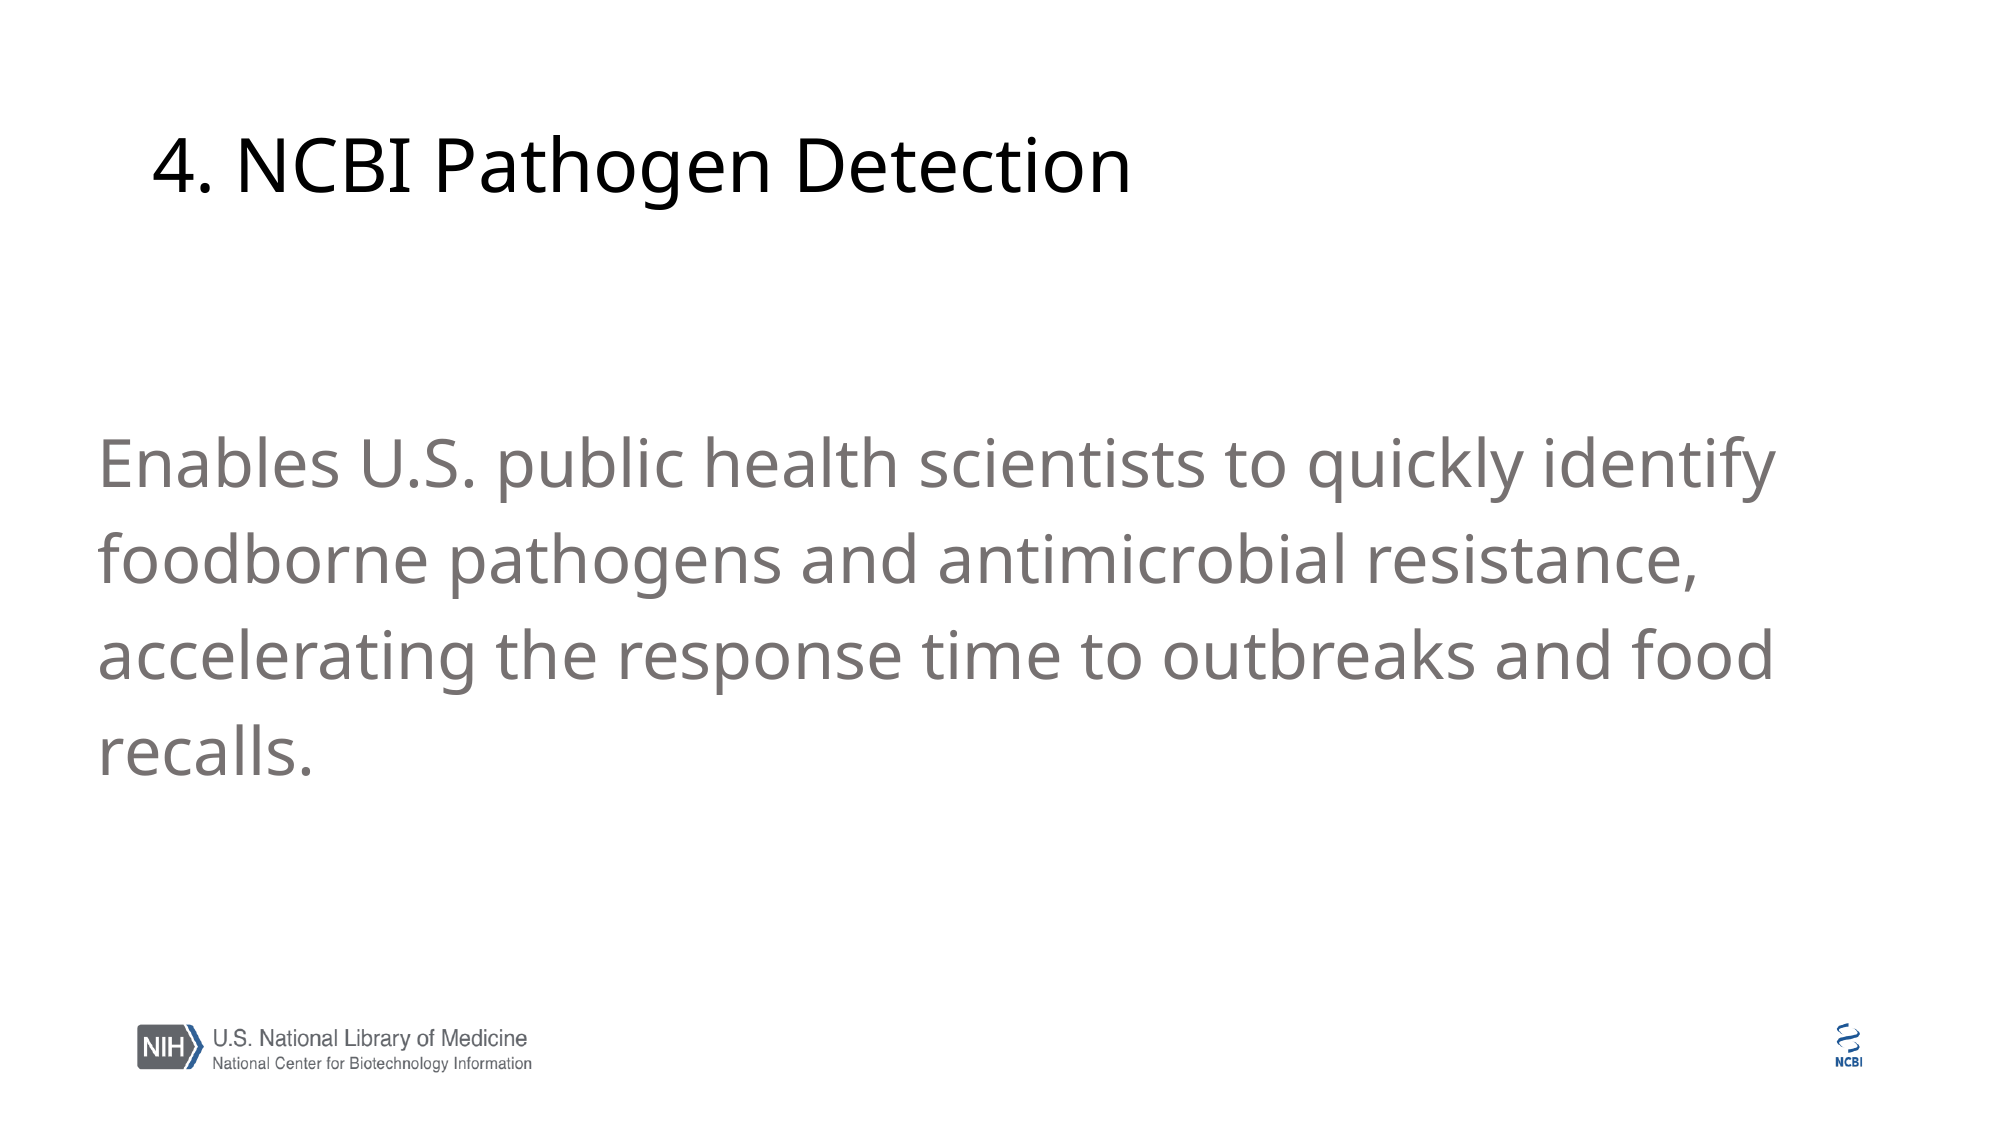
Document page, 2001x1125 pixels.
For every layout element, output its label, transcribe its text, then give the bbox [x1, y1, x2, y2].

title 4. NCBI Pathogen Detection [137, 59, 1863, 278]
text_box Enables U.S. public health scientists to quickly identify foodborne pathogens and antimicrobial resistance, accelerating the response time to outbreaks and food recalls. [97, 405, 1903, 737]
